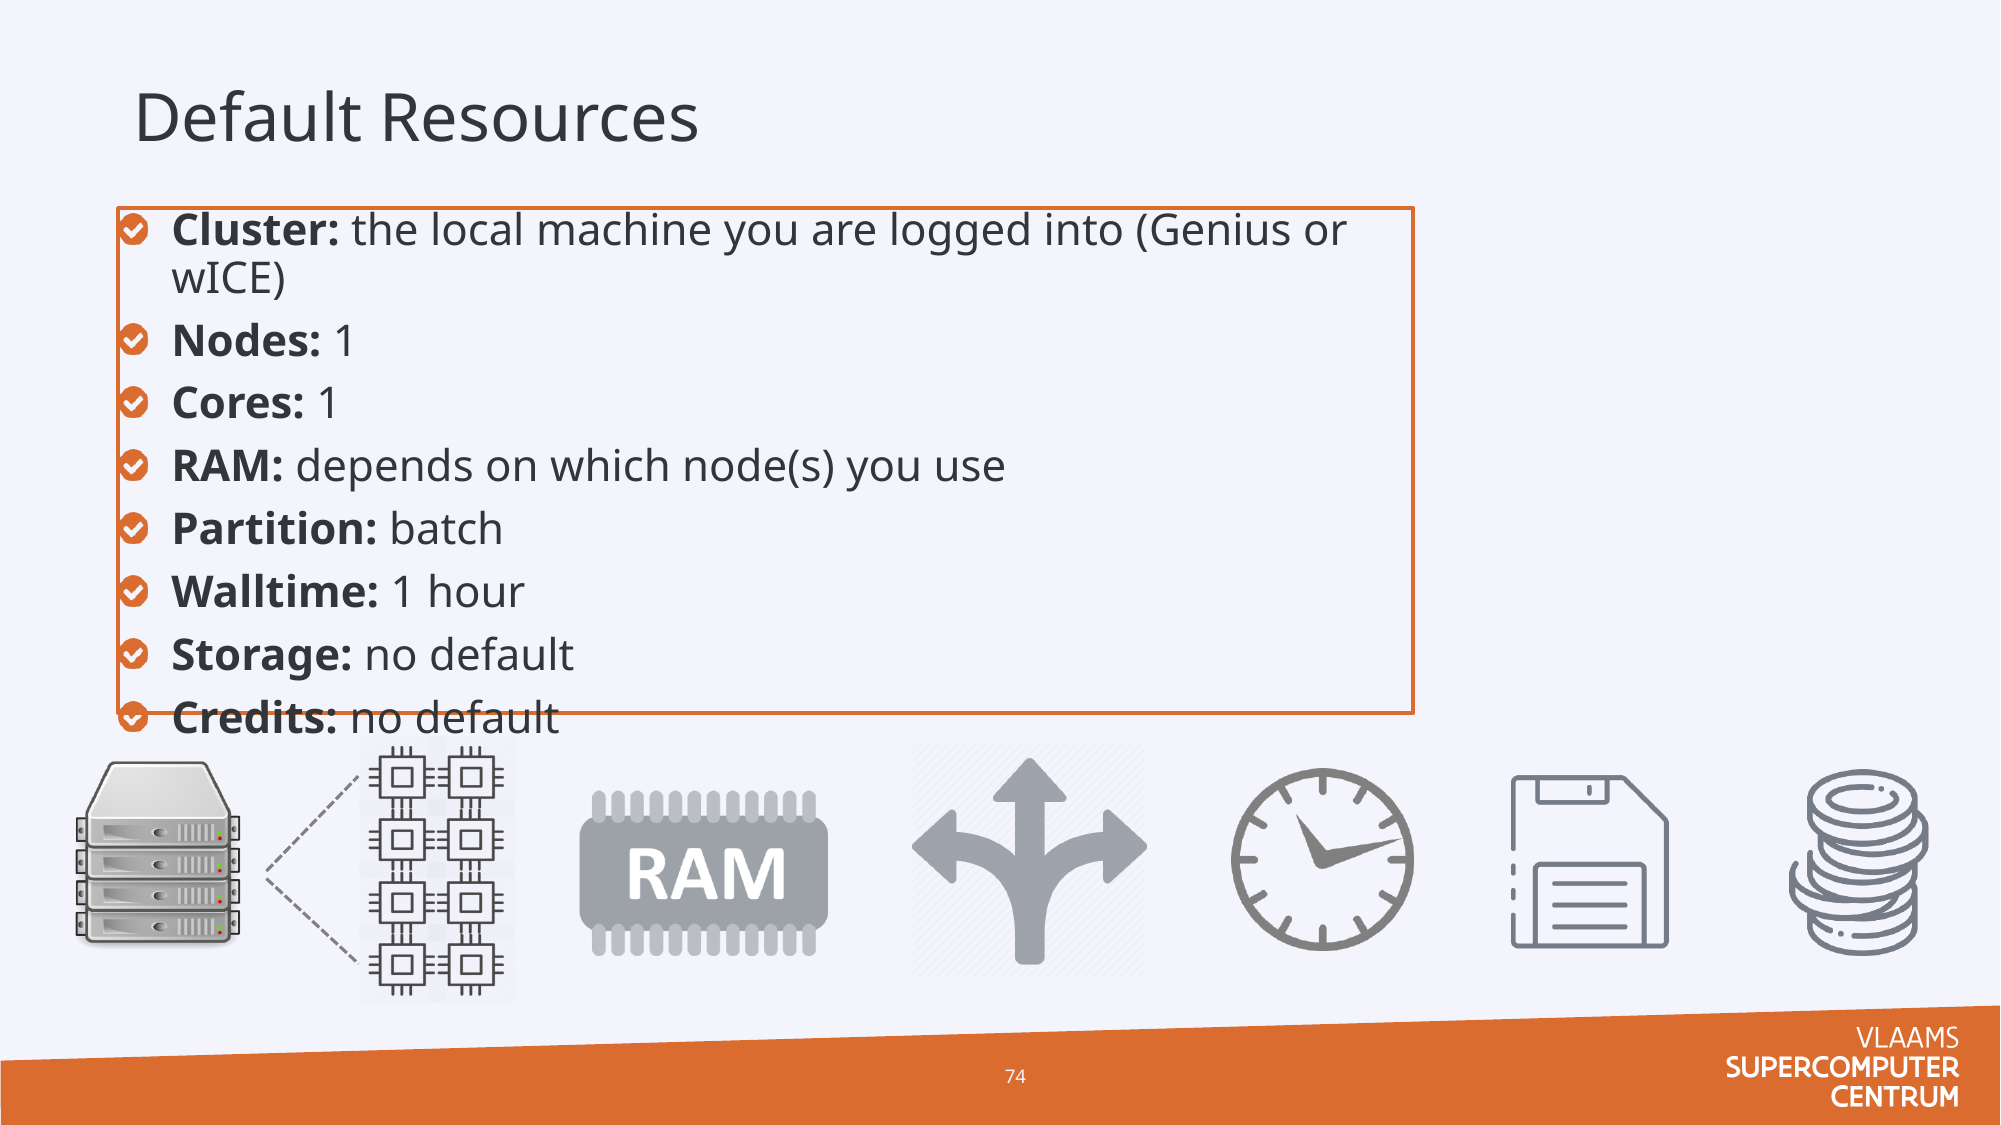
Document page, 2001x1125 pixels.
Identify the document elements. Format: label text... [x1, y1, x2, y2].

text_box Default Resources [118, 54, 1941, 185]
picture [1764, 769, 1952, 956]
picture [912, 743, 1147, 979]
picture [118, 386, 148, 418]
picture [66, 701, 256, 994]
picture [1231, 768, 1414, 951]
picture [118, 449, 148, 481]
picture [118, 512, 148, 544]
picture [118, 575, 148, 607]
picture [118, 638, 148, 669]
slide_number 74 [958, 1047, 1042, 1108]
picture [118, 213, 148, 245]
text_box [266, 735, 516, 1004]
list Cluster: the local machine you are logged into (Genius or wICE) Nodes: 1 Cores: 1 RAM: depends on which node(s) you use Partition: batch Walltime: 1 hour Storage: no default Credits: no default [118, 208, 1414, 713]
picture [579, 790, 828, 956]
picture [1498, 770, 1681, 953]
picture [118, 323, 148, 355]
picture [1725, 1021, 1960, 1117]
